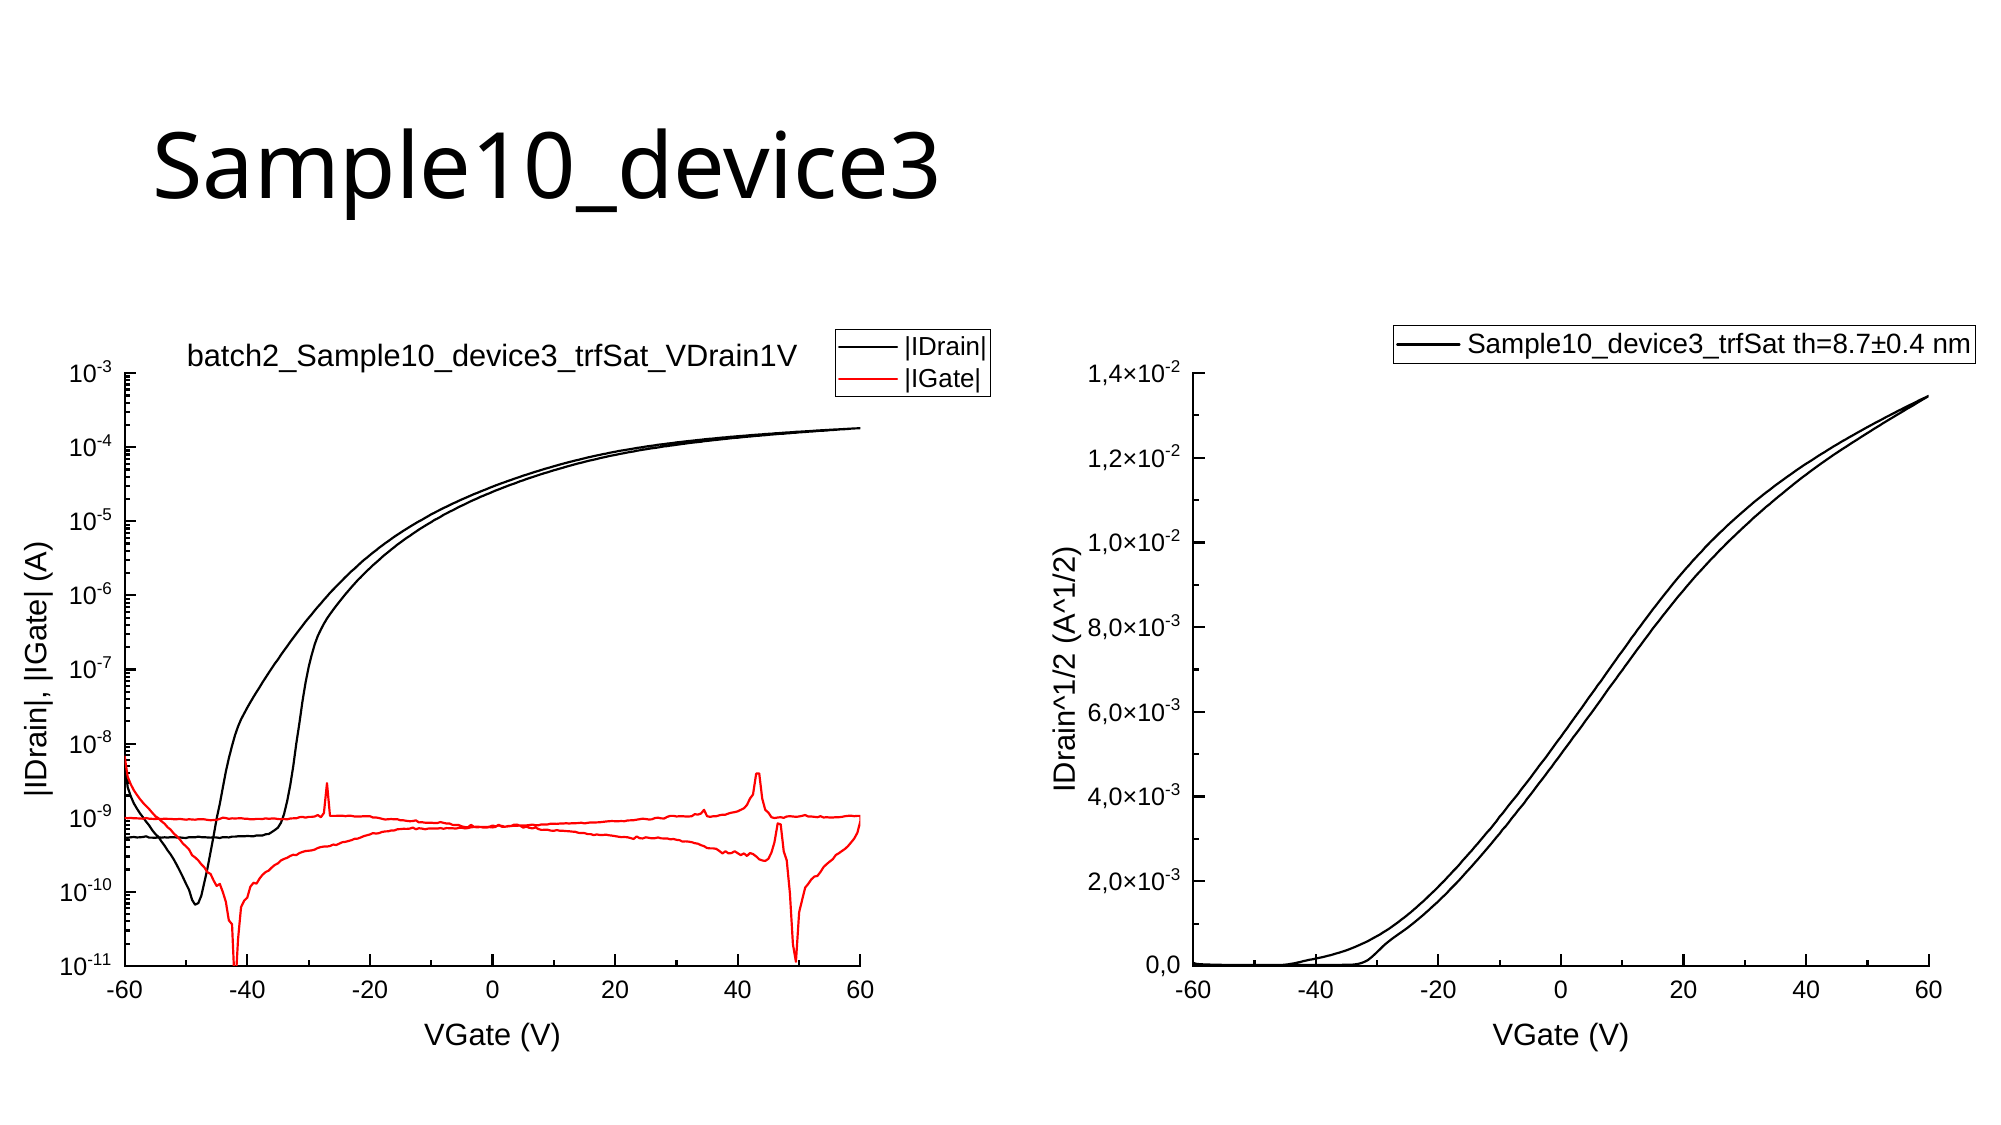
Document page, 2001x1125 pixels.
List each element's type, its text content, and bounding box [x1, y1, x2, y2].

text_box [1013, 277, 2000, 1105]
title Sample10_device3 [137, 59, 1863, 277]
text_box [0, 277, 1013, 1105]
